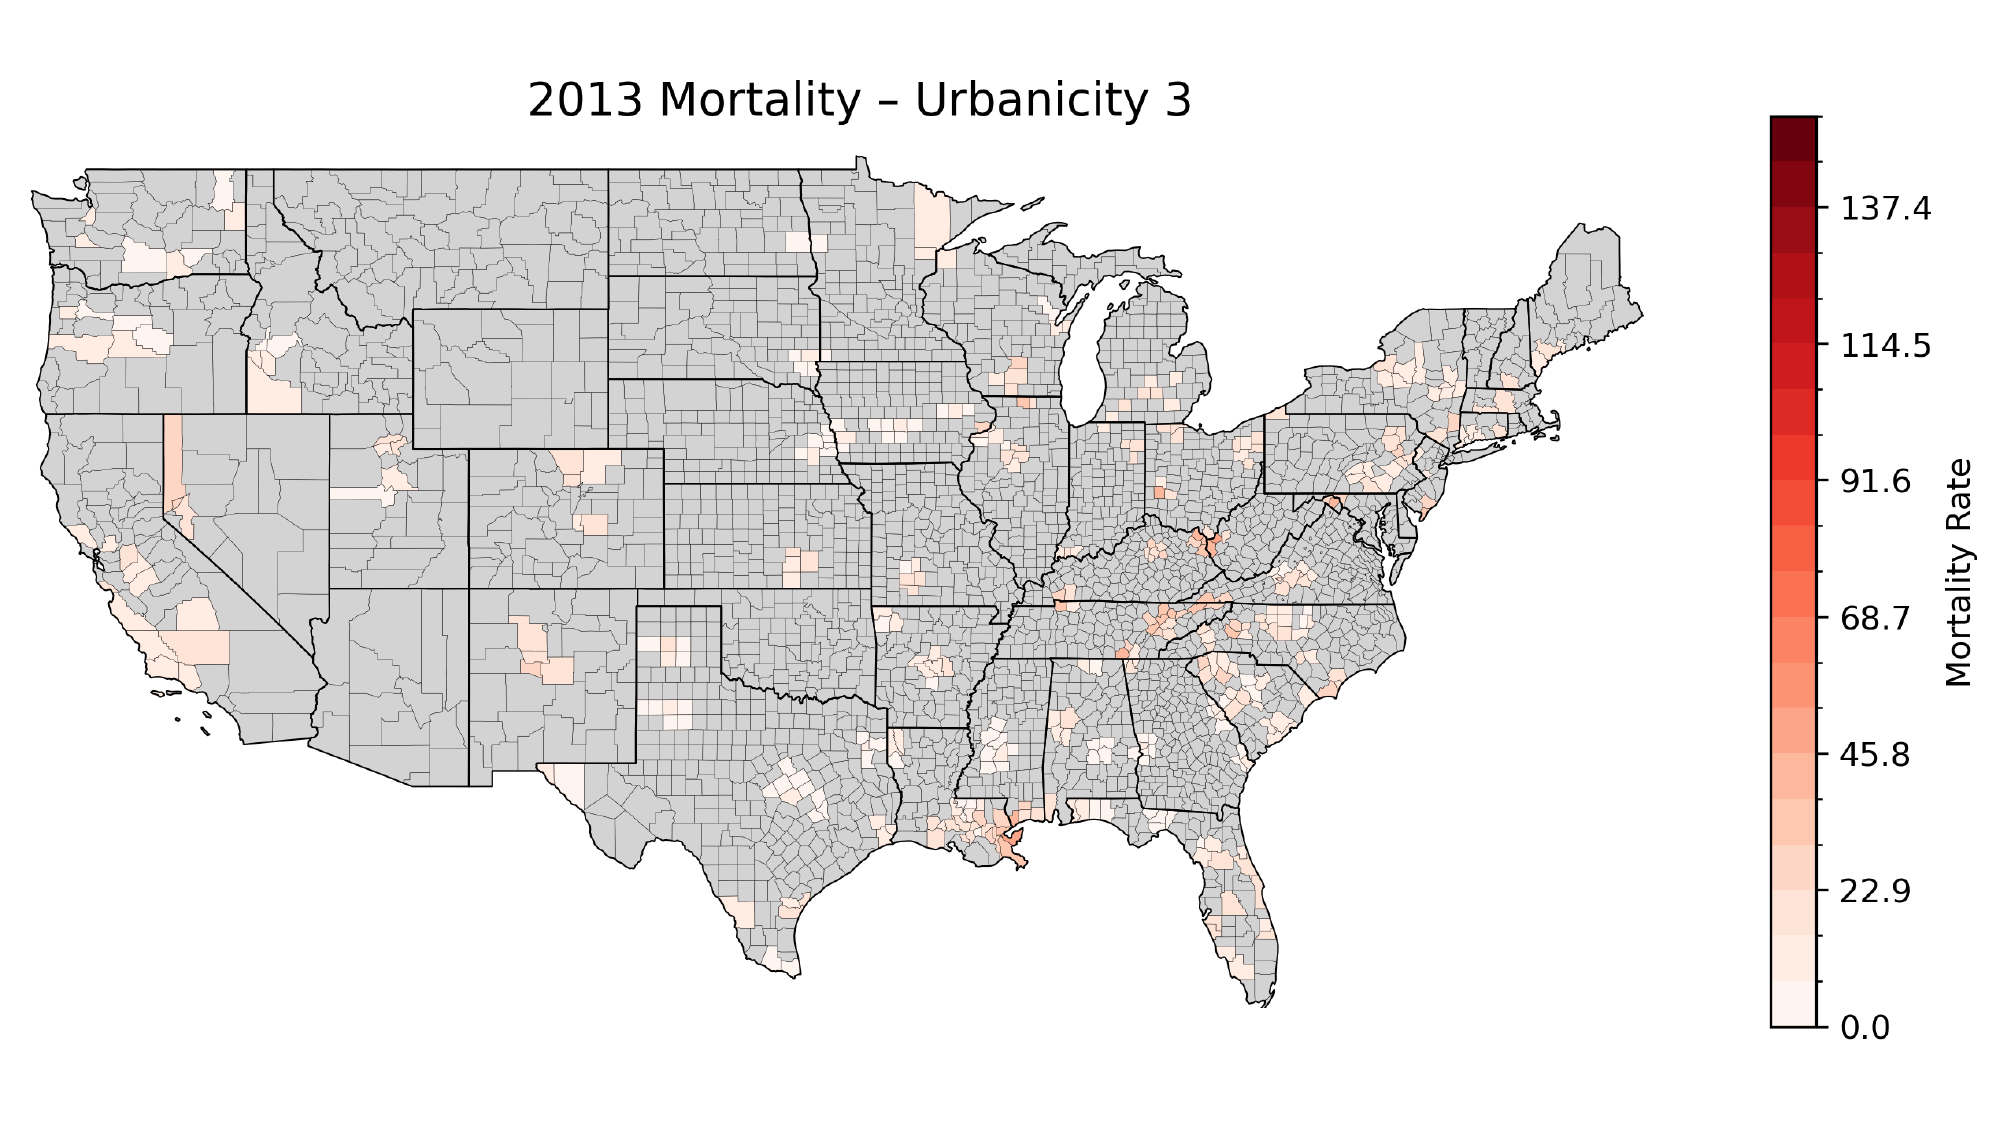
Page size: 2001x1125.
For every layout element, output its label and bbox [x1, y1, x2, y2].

picture [0, 56, 2000, 1069]
